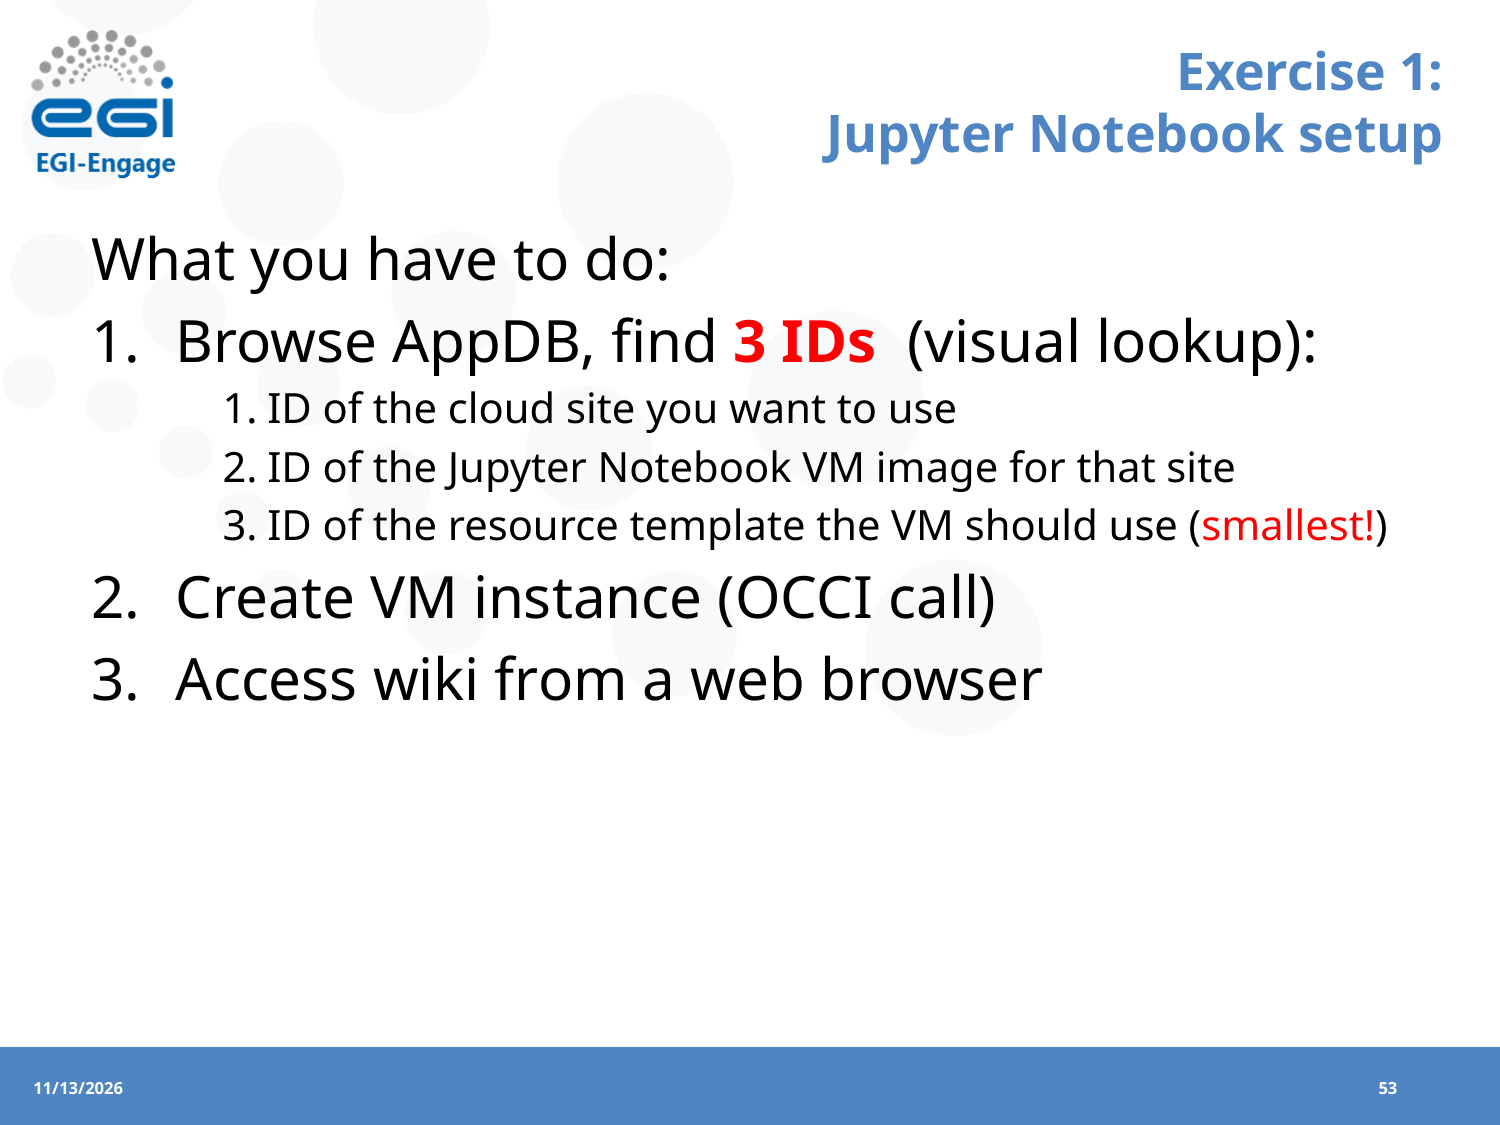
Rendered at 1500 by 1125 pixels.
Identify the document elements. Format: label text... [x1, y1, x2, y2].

list What you have to do: Browse AppDB, find 3 IDs (visual lookup): ID of the cloud site you want to use ID of the Jupyter Notebook VM image for that site ID of the resource template the VM should use (smallest!) Create VM instance (OCCI call) Access wiki from a web browser [76, 214, 1459, 1000]
title Exercise 1: Jupyter Notebook setup [253, 30, 1459, 171]
picture [3, 0, 1076, 772]
